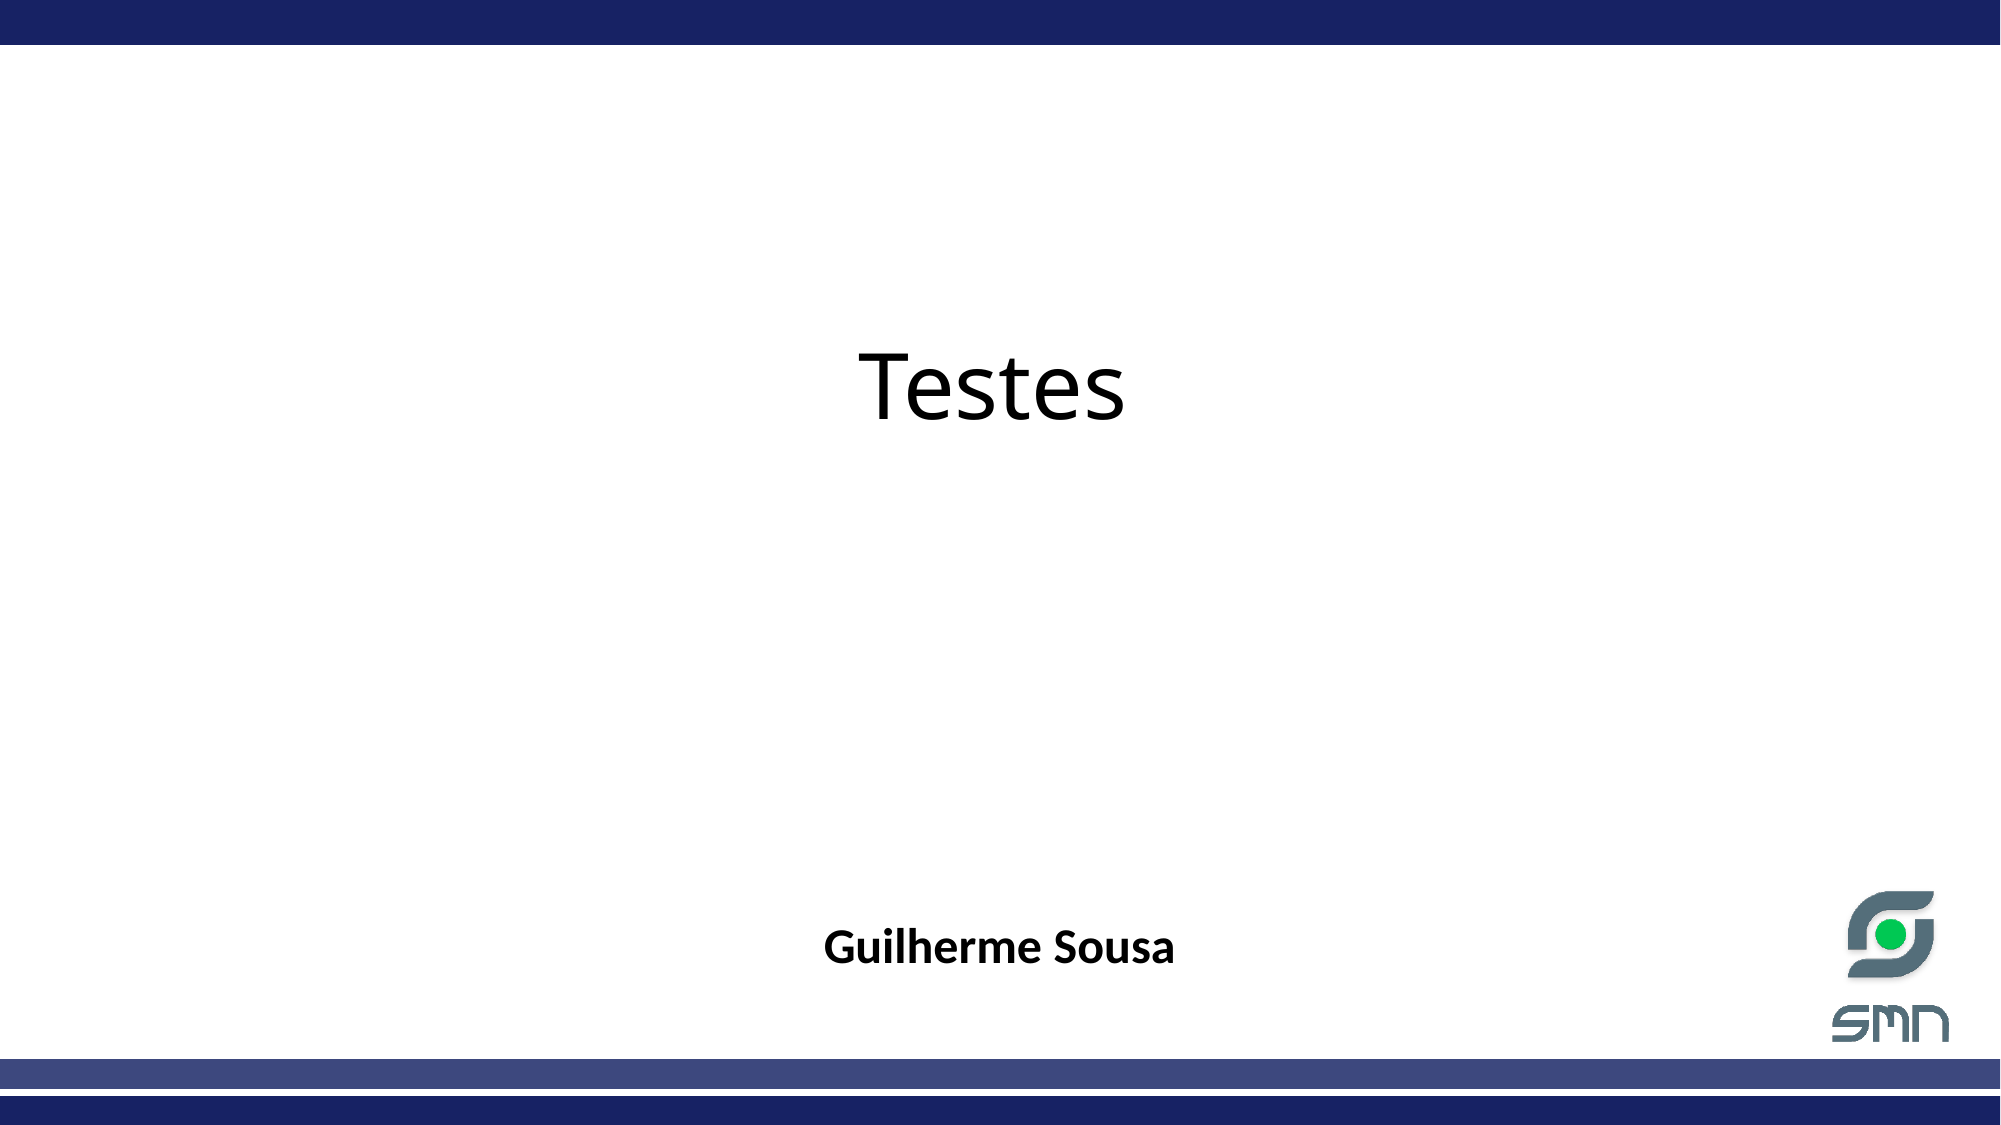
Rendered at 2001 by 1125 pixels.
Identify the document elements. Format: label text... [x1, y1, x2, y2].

subtitle Guilherme Sousa [249, 912, 1750, 1059]
picture [1817, 860, 1964, 1057]
title Testes [236, 286, 1750, 493]
